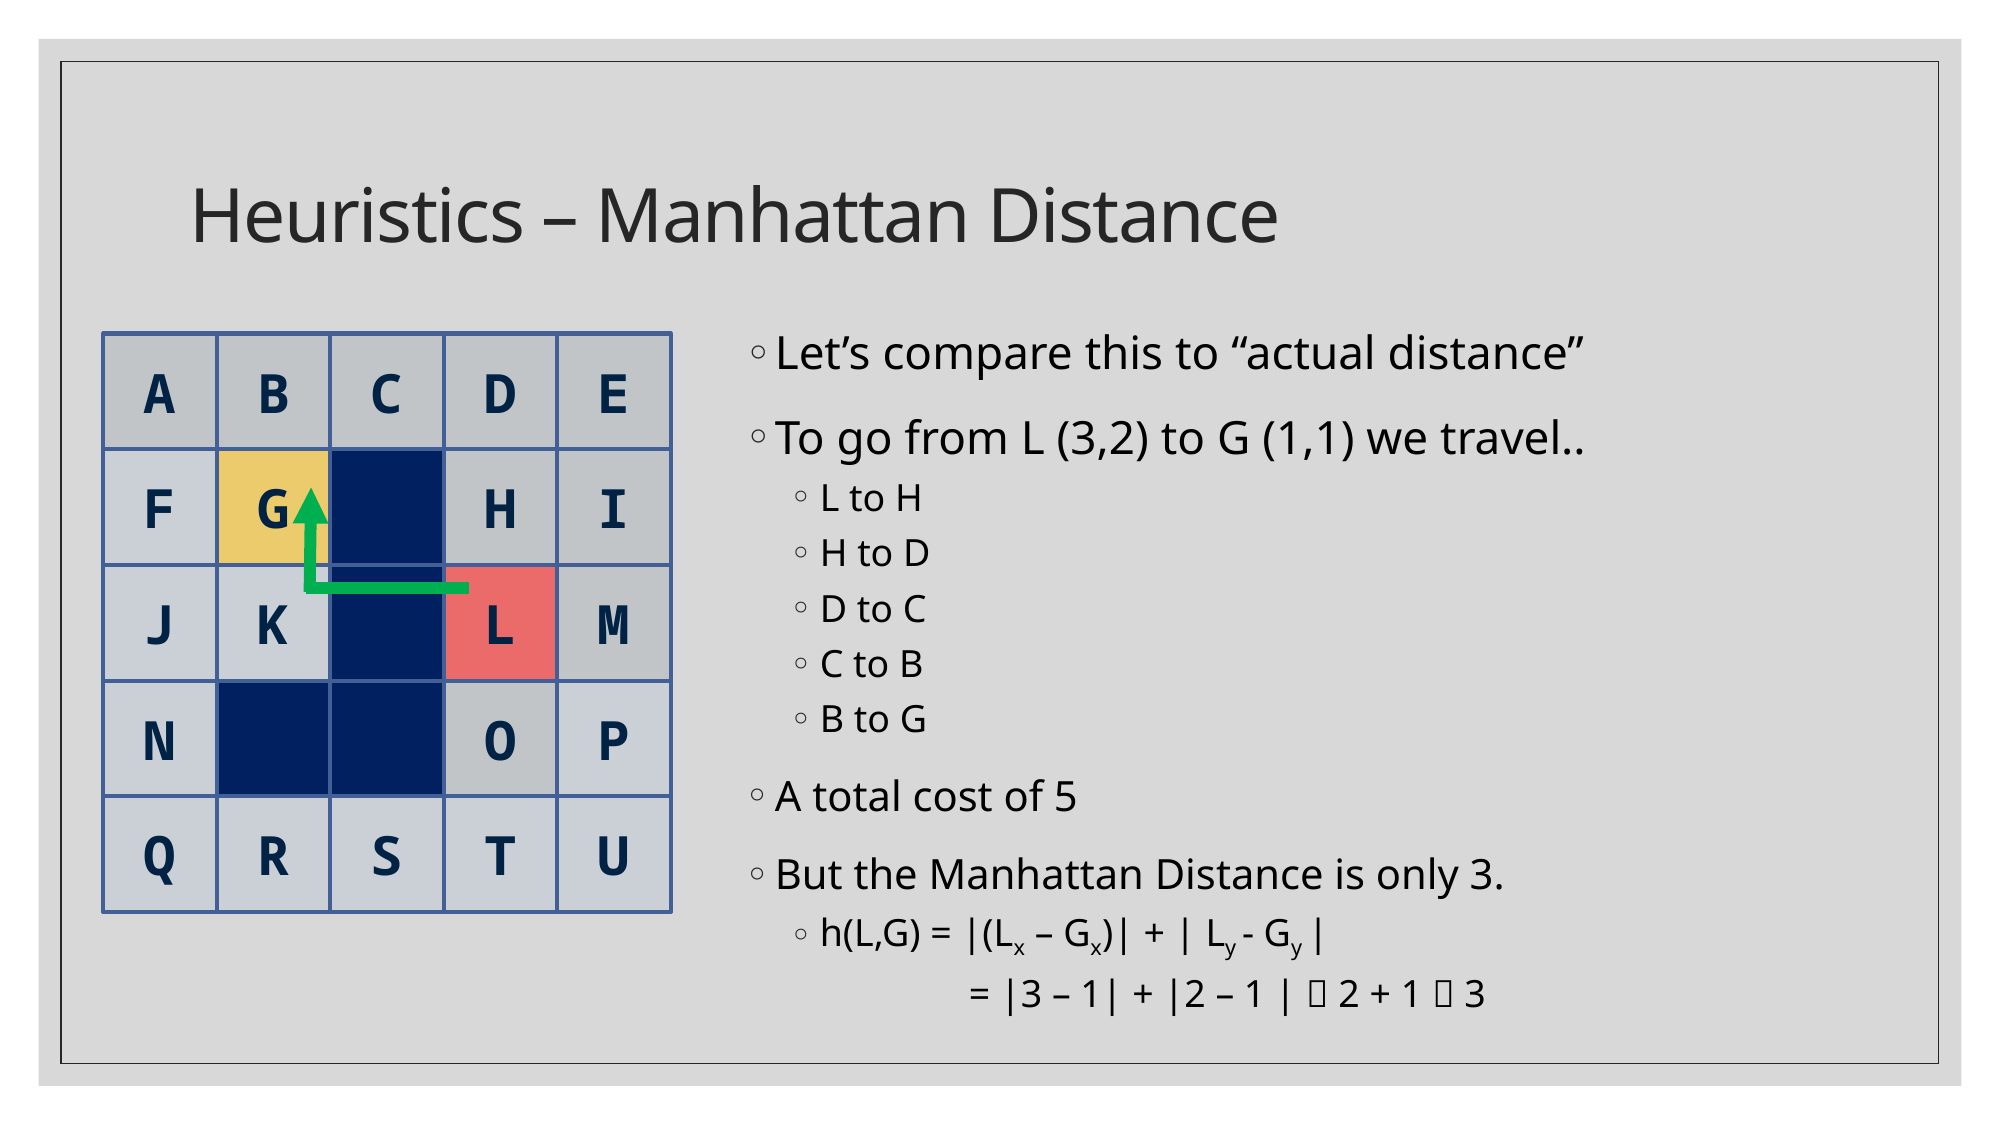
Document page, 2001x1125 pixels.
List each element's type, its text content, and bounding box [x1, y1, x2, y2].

text_box [174, 345, 1825, 977]
list Let’s compare this to “actual distance” To go from L (3,2) to G (1,1) we travel.. L to H H to D D to C C to B B to G A total cost of 5 But the Manhattan Distance is only 3. h(L,G) = |(Lx – Gx)| + | Ly - Gy | = |3 – 1| + |2 – 1 |  2 + 1  3 [729, 305, 1897, 1069]
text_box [306, 487, 469, 592]
title Heuristics – Manhattan Distance [174, 105, 1825, 331]
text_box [103, 333, 671, 913]
